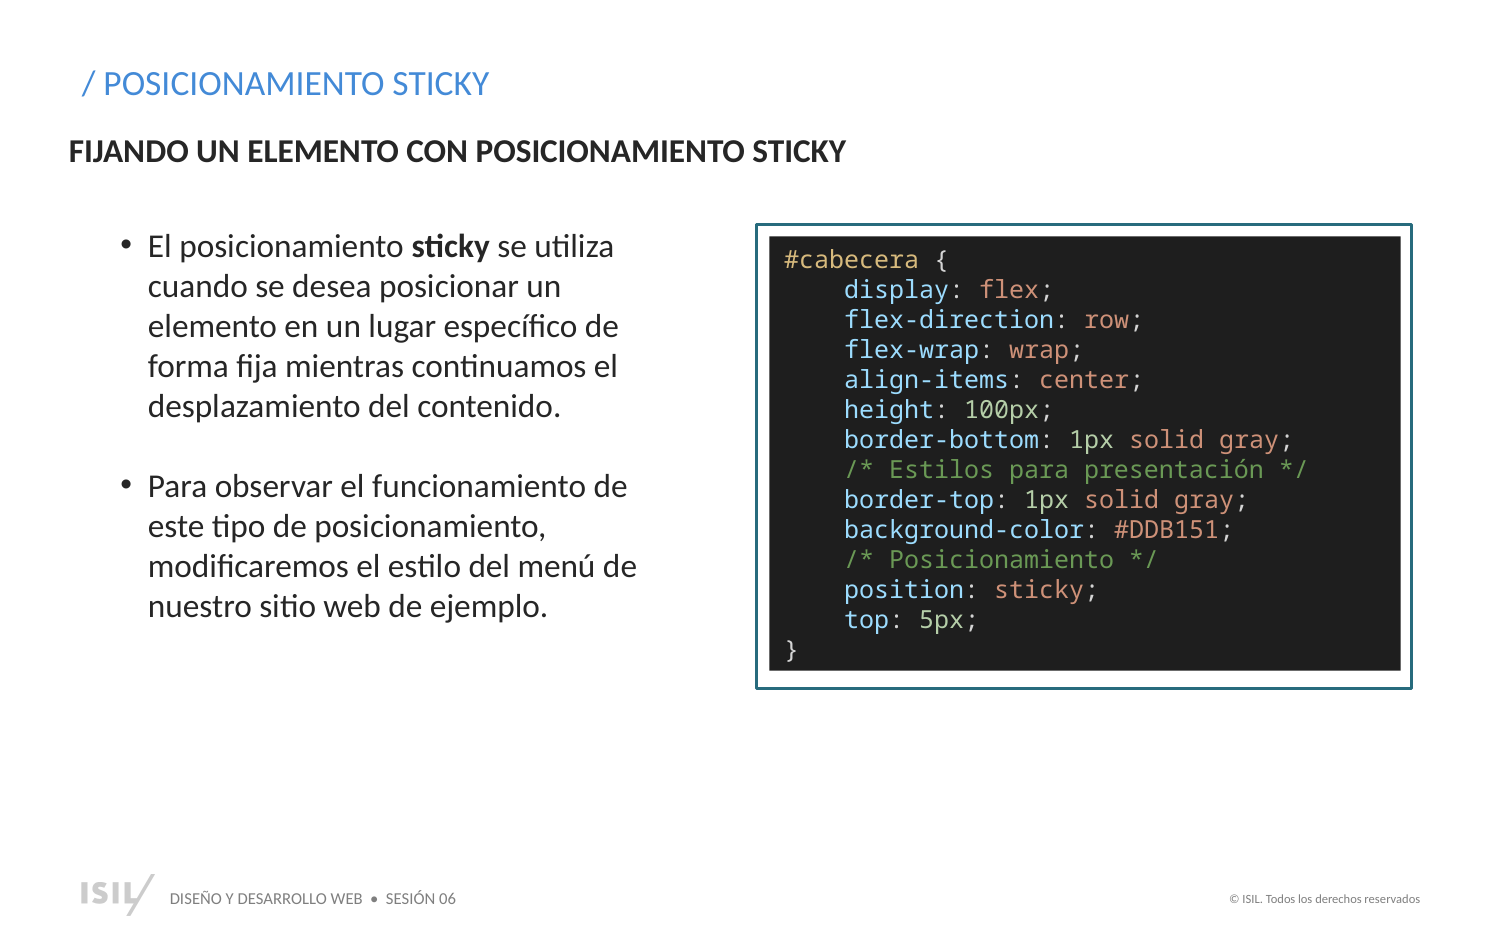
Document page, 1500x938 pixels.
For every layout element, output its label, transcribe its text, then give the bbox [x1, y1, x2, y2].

text_box / POSICIONAMIENTO STICKY [66, 52, 1249, 111]
text_box El posicionamiento sticky se utiliza cuando se desea posicionar un elemento en un lugar específico de forma fija mientras continuamos el desplazamiento del contenido. Para observar el funcionamiento de este tipo de posicionamiento, modificaremos el estilo del menú de nuestro sitio web de ejemplo. [118, 224, 685, 624]
text_box FIJANDO UN ELEMENTO CON POSICIONAMIENTO STICKY [51, 121, 947, 177]
text_box [756, 224, 1412, 689]
text_box #cabecera { display: flex; flex-direction: row; flex-wrap: wrap; align-items: center; height: 100px; border-bottom: 1px solid gray; /* Estilos para presentación */ border-top: 1px solid gray; background-color: #DDB151; /* Posicionamiento */ position: sticky; top: 5px; } [769, 236, 1401, 671]
